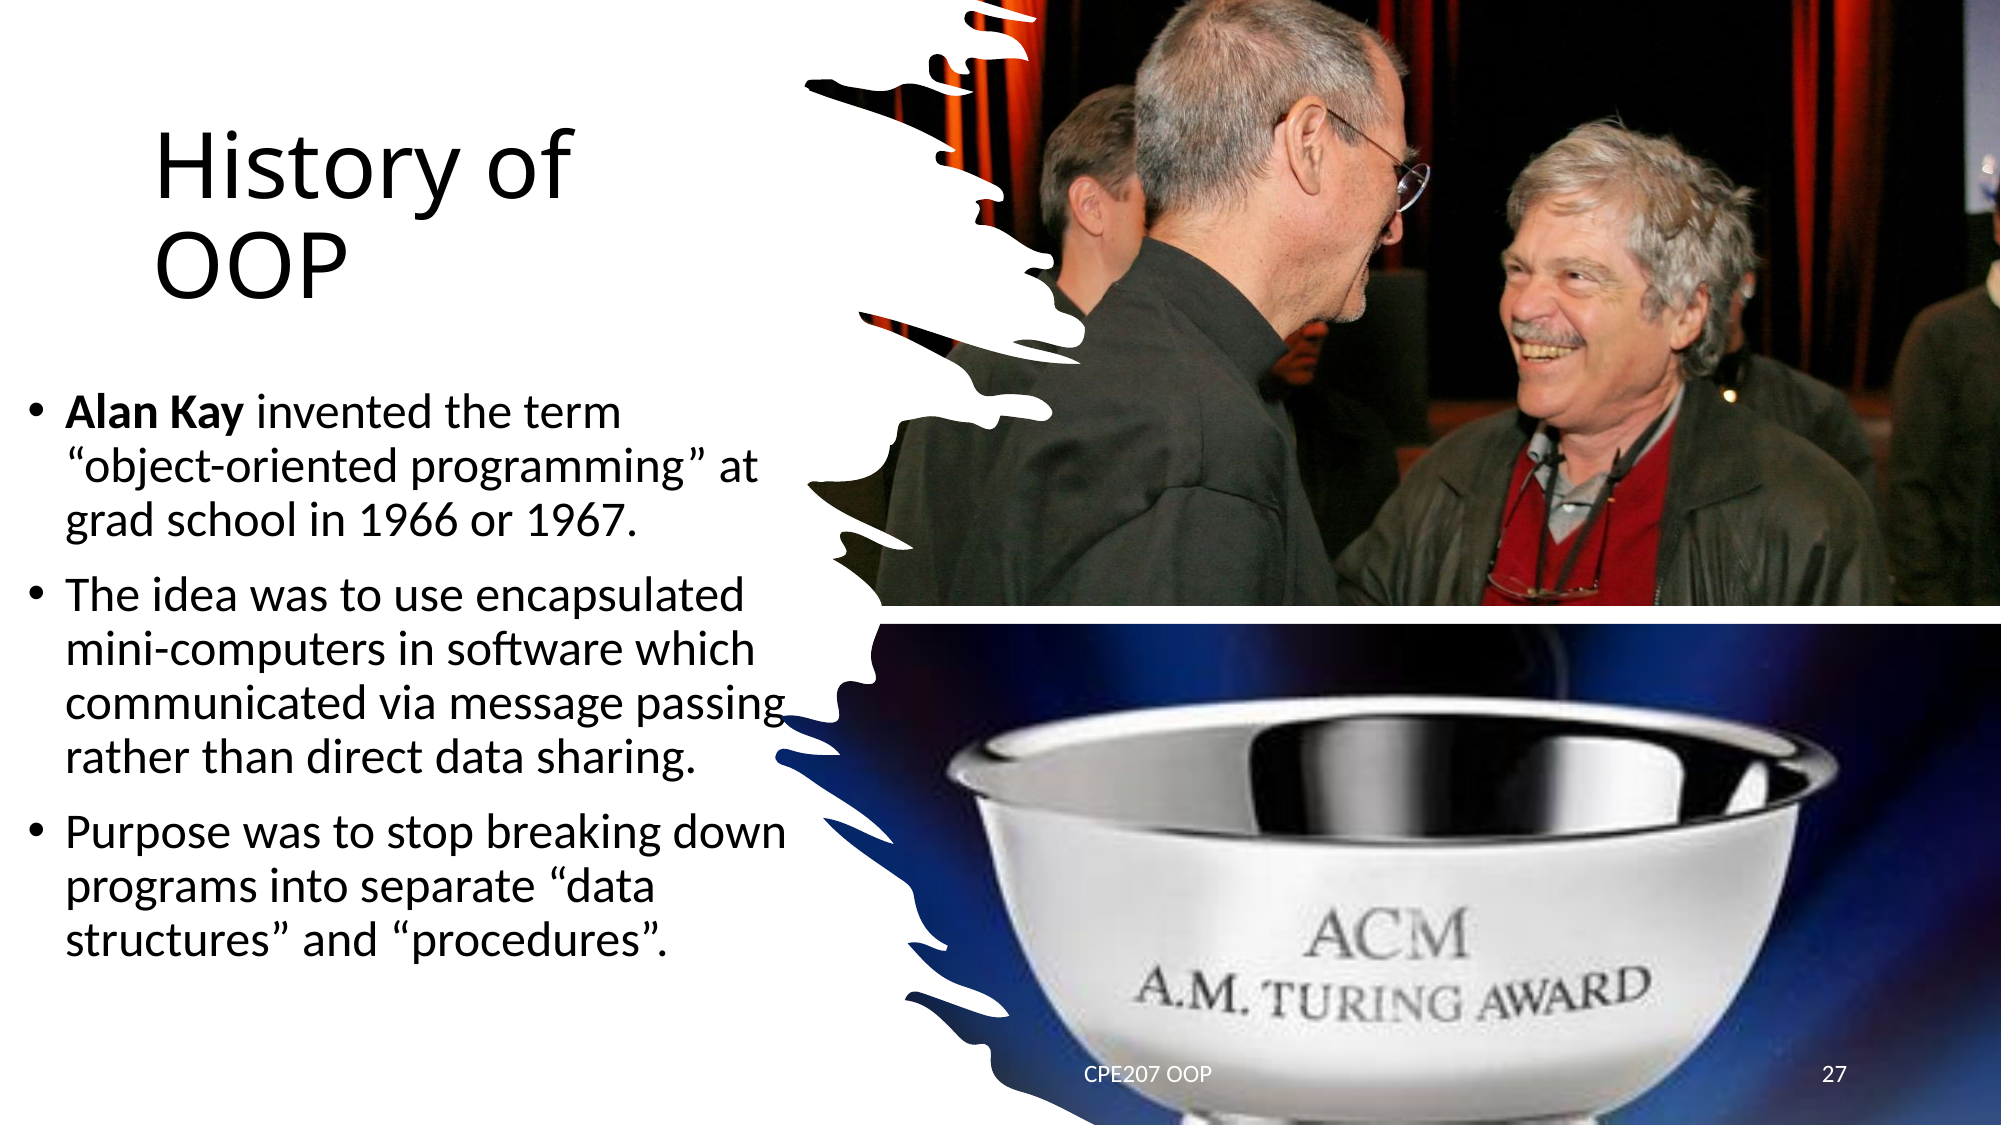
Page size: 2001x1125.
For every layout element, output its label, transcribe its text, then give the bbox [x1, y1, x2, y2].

picture [775, 623, 2001, 1125]
list Alan Kay invented the term “object-oriented programming” at grad school in 1966 or 1967. The idea was to use encapsulated mini-computers in software which communicated via message passing rather than direct data sharing. Purpose was to stop breaking down programs into separate “data structures” and “procedures”. [12, 377, 804, 984]
title History of OOP [137, 59, 764, 377]
picture [804, 0, 2000, 606]
